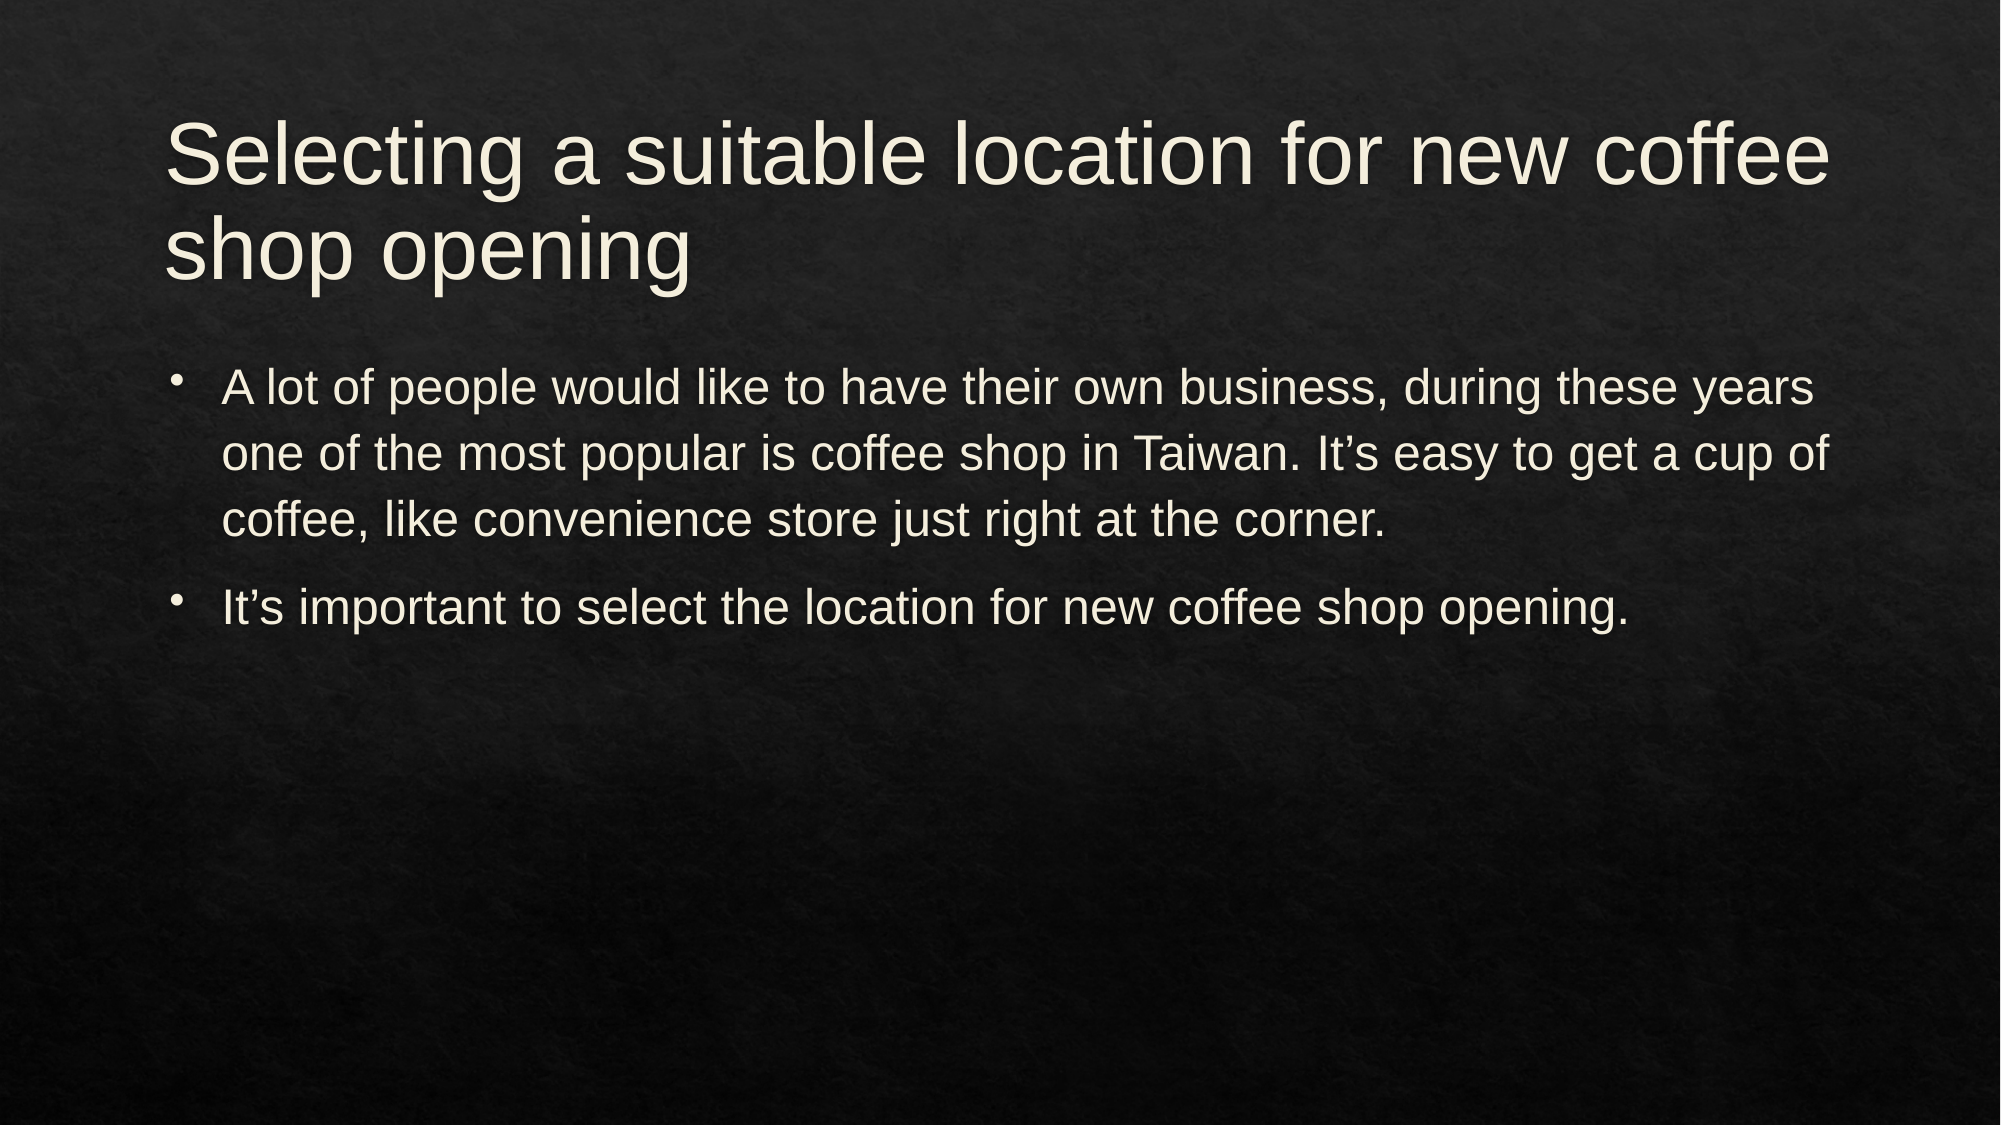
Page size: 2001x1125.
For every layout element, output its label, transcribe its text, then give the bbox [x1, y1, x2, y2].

list A lot of people would like to have their own business, during these years one of the most popular is coffee shop in Taiwan. It’s easy to get a cup of coffee, like convenience store just right at the corner. It’s important to select the location for new coffee shop opening. [149, 340, 1849, 950]
title Selecting a suitable location for new coffee shop opening [149, 99, 1849, 307]
